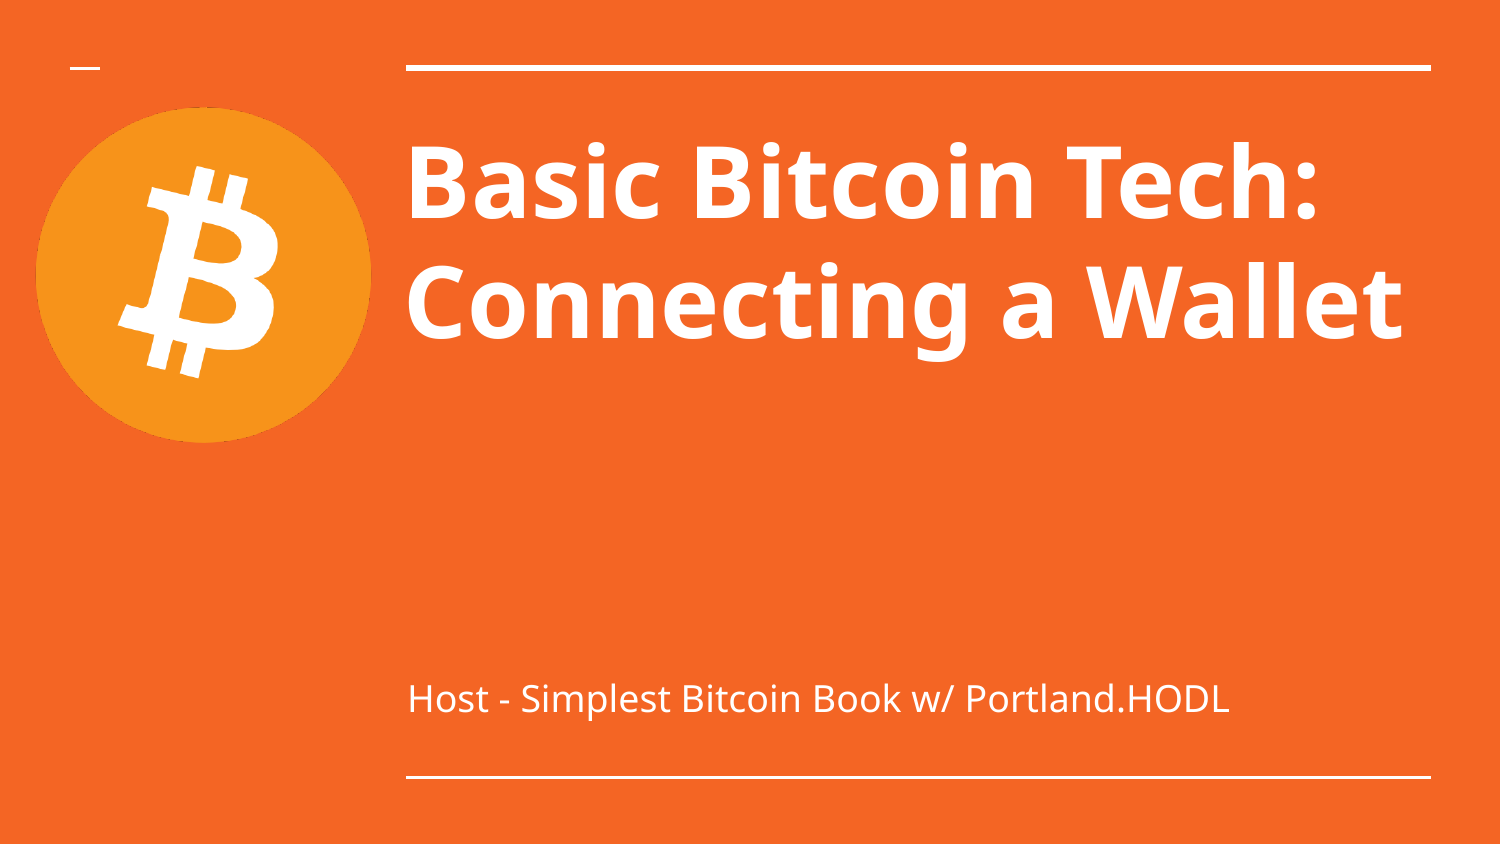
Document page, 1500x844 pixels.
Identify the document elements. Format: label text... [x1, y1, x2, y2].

picture [31, 103, 375, 446]
subtitle Host - Simplest Bitcoin Book w/ Portland.HODL [392, 531, 1431, 735]
title Basic Bitcoin Tech: Connecting a Wallet [389, 103, 1428, 357]
